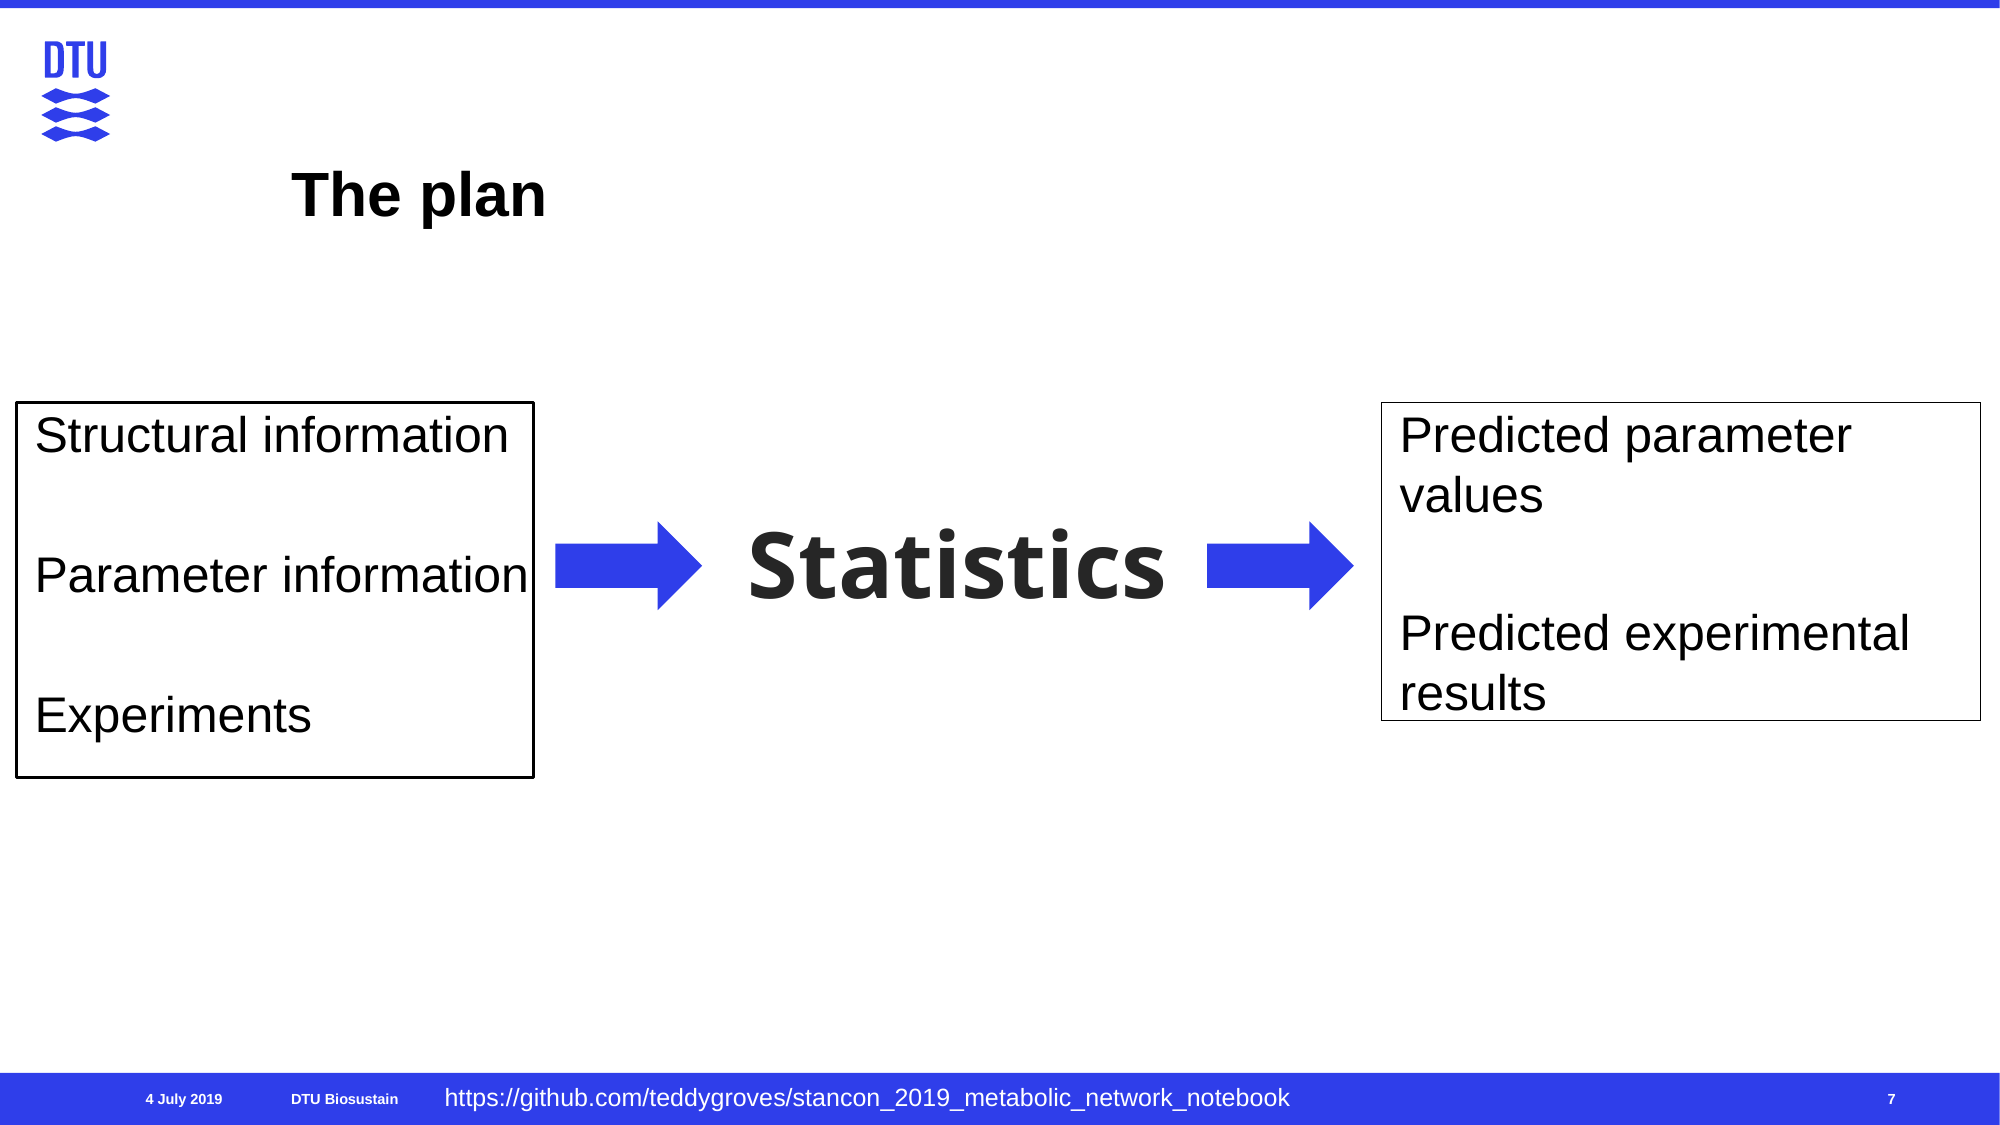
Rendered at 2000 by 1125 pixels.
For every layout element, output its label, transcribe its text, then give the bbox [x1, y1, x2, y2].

text_box Predicted parameter values Predicted experimental results [1381, 402, 1981, 721]
text_box [556, 523, 702, 609]
title The plan [291, 69, 1819, 230]
text_box Statistics [667, 499, 1249, 625]
text_box [1207, 523, 1353, 609]
text_box https://github.com/teddygroves/stancon_2019_metabolic_network_notebook [444, 1081, 1638, 1112]
slide_number 7 [1887, 1073, 1959, 1125]
list Structural information Parameter information Experiments [16, 402, 534, 778]
